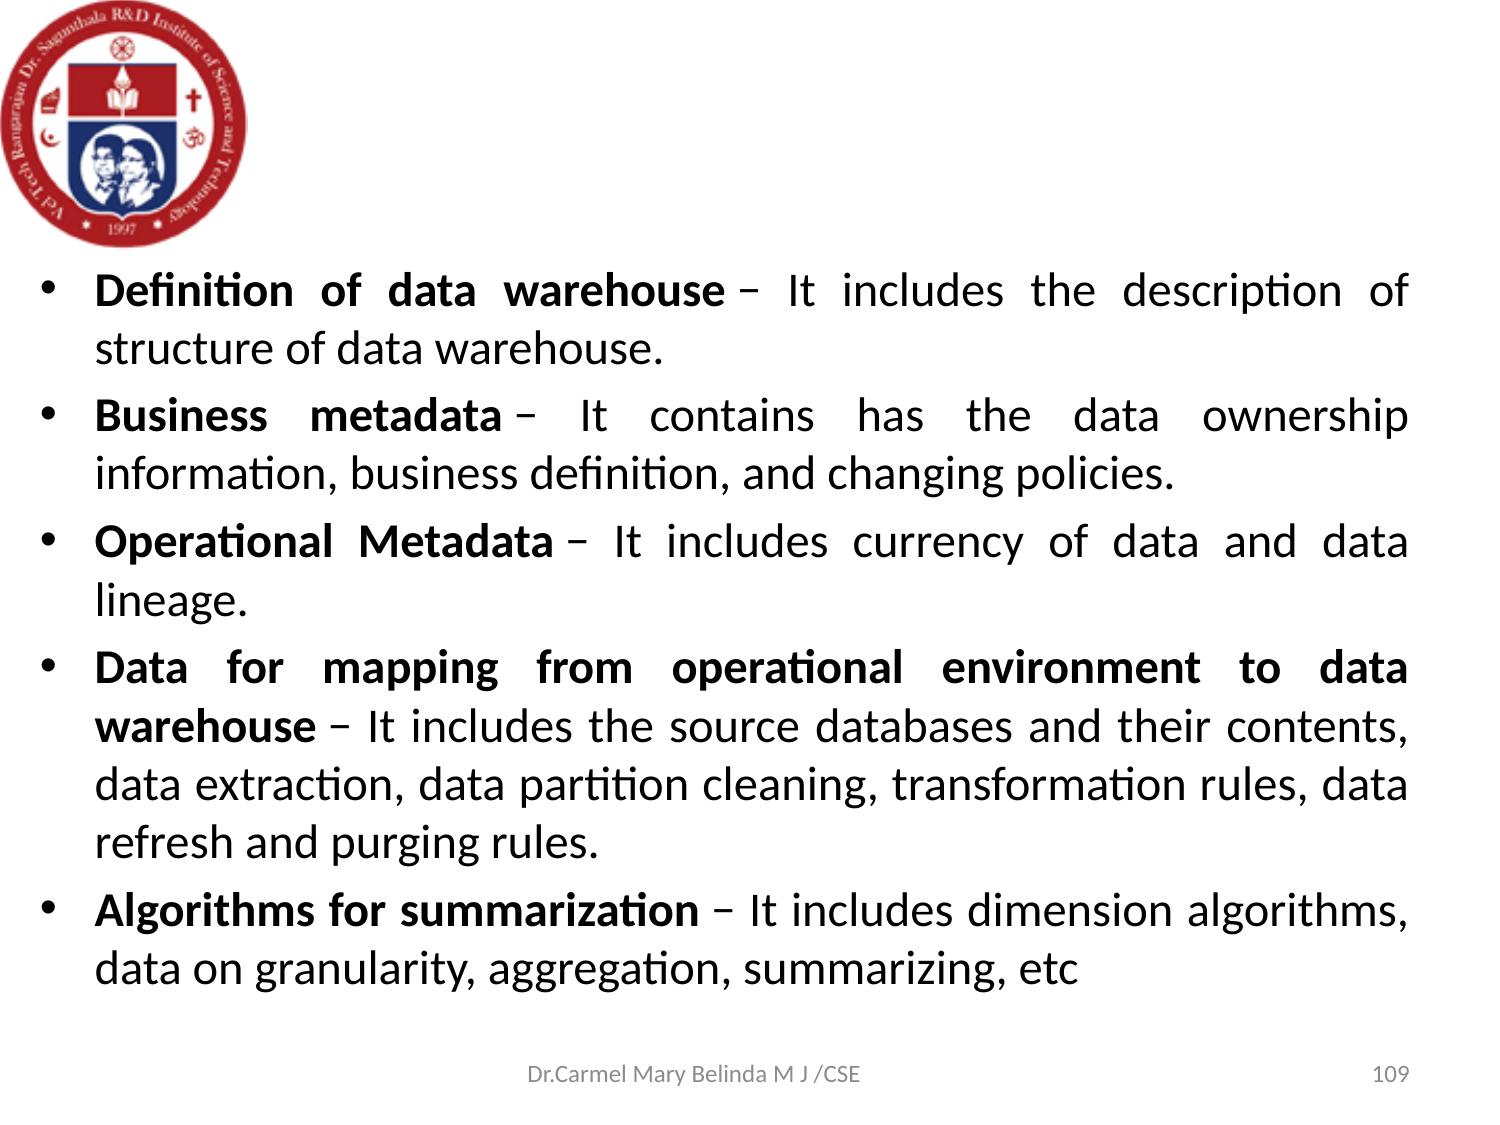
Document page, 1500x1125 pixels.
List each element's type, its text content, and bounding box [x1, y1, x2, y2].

slide_number 109 [1074, 1042, 1425, 1103]
footer Dr.Carmel Mary Belinda M J /CSE [512, 1042, 988, 1103]
list Definition of data warehouse − It includes the description of structure of data warehouse. Business metadata − It contains has the data ownership information, business definition, and changing policies. Operational Metadata − It includes currency of data and data lineage. Data for mapping from operational environment to data warehouse − It includes the source databases and their contents, data extraction, data partition cleaning, transformation rules, data refresh and purging rules. Algorithms for summarization − It includes dimension algorithms, data on granularity, aggregation, summarizing, etc [24, 249, 1425, 1005]
picture [0, 0, 249, 251]
